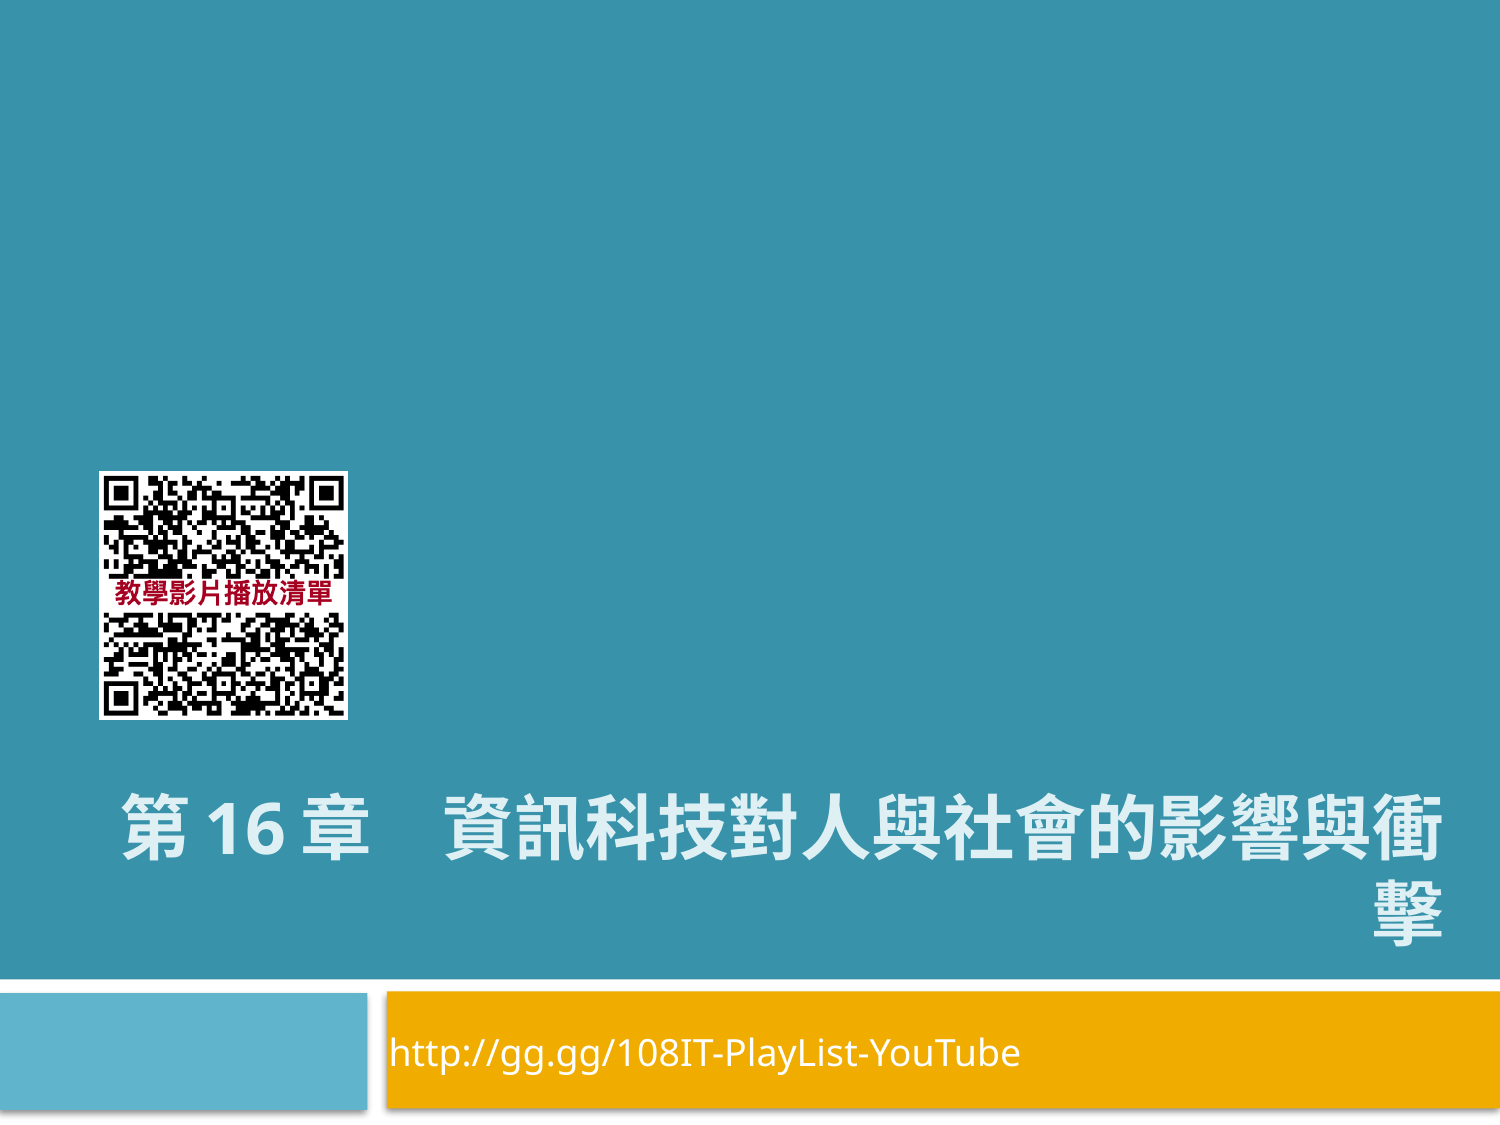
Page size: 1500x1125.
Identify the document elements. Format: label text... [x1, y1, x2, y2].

text_box http://gg.gg/108IT-PlayList-YouTube [373, 1021, 1037, 1082]
picture [99, 471, 348, 721]
title 第16章 資訊科技對人與社會的影響與衝擊 [73, 775, 1459, 963]
